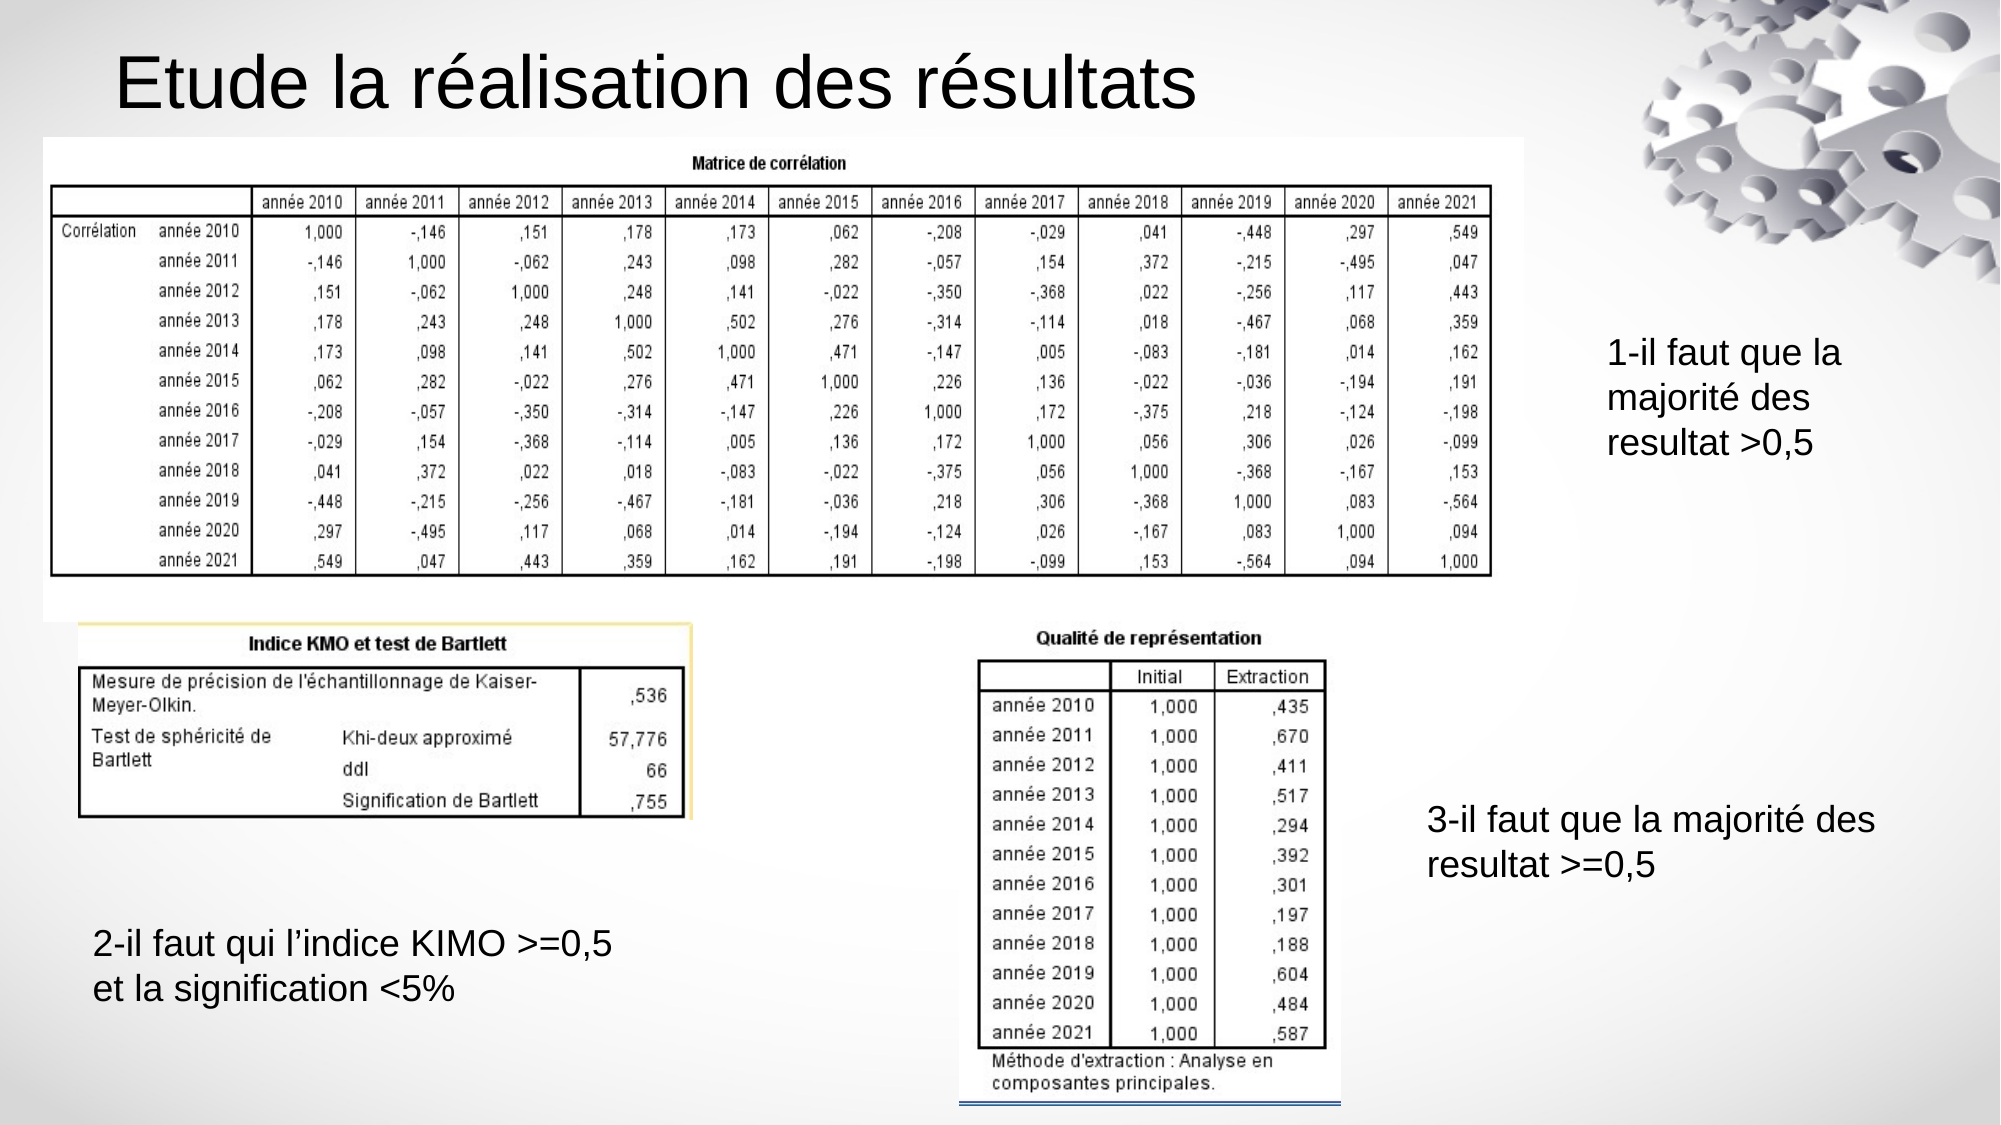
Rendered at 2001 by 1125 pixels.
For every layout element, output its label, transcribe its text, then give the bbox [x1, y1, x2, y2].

title Etude la réalisation des résultats [99, 30, 1901, 127]
text_box 3-il faut que la majorité des resultat >=0,5 [1412, 787, 1900, 938]
picture [0, 0, 2000, 1125]
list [43, 137, 1524, 622]
text_box 2-il faut qui l’indice KIMO >=0,5 et la signification <5% [78, 911, 761, 1017]
text_box 1-il faut que la majorité des resultat >0,5 [1592, 320, 1936, 471]
